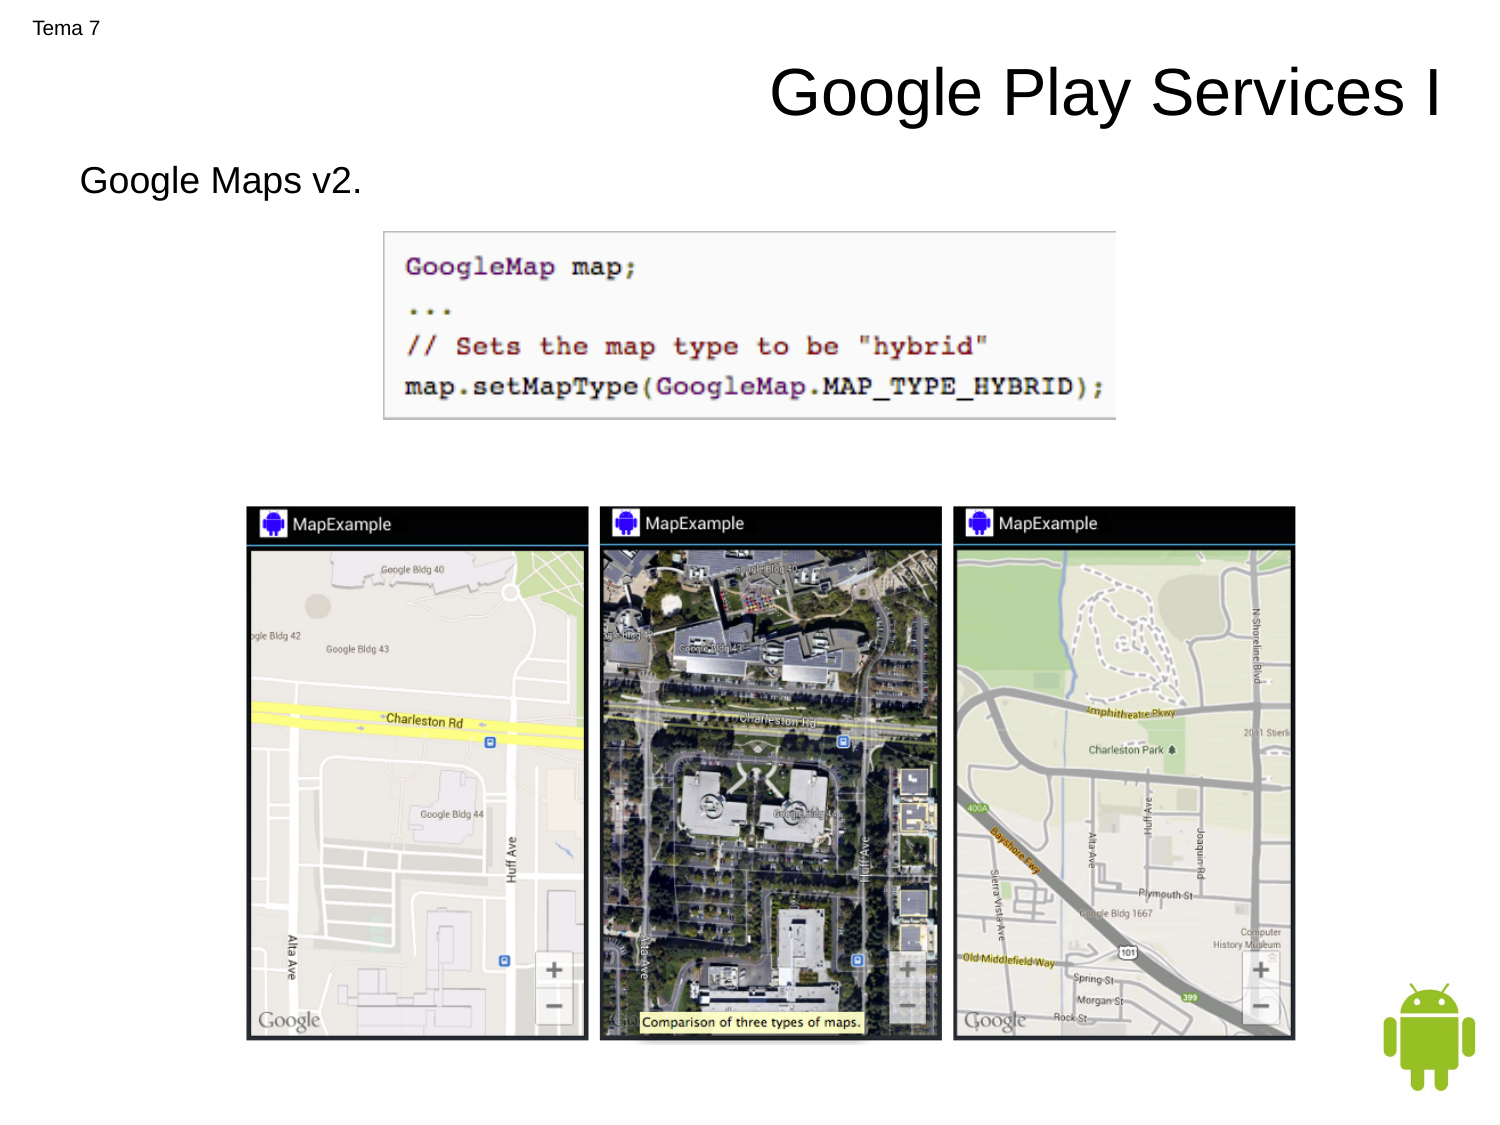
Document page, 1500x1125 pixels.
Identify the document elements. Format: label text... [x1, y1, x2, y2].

text_box Tema 7 [17, 7, 195, 48]
text_box Google Maps v2. [64, 148, 1081, 209]
picture [1375, 975, 1483, 1097]
title Google Play Services I [631, 66, 1459, 111]
picture [241, 503, 1300, 1045]
picture [383, 231, 1116, 420]
